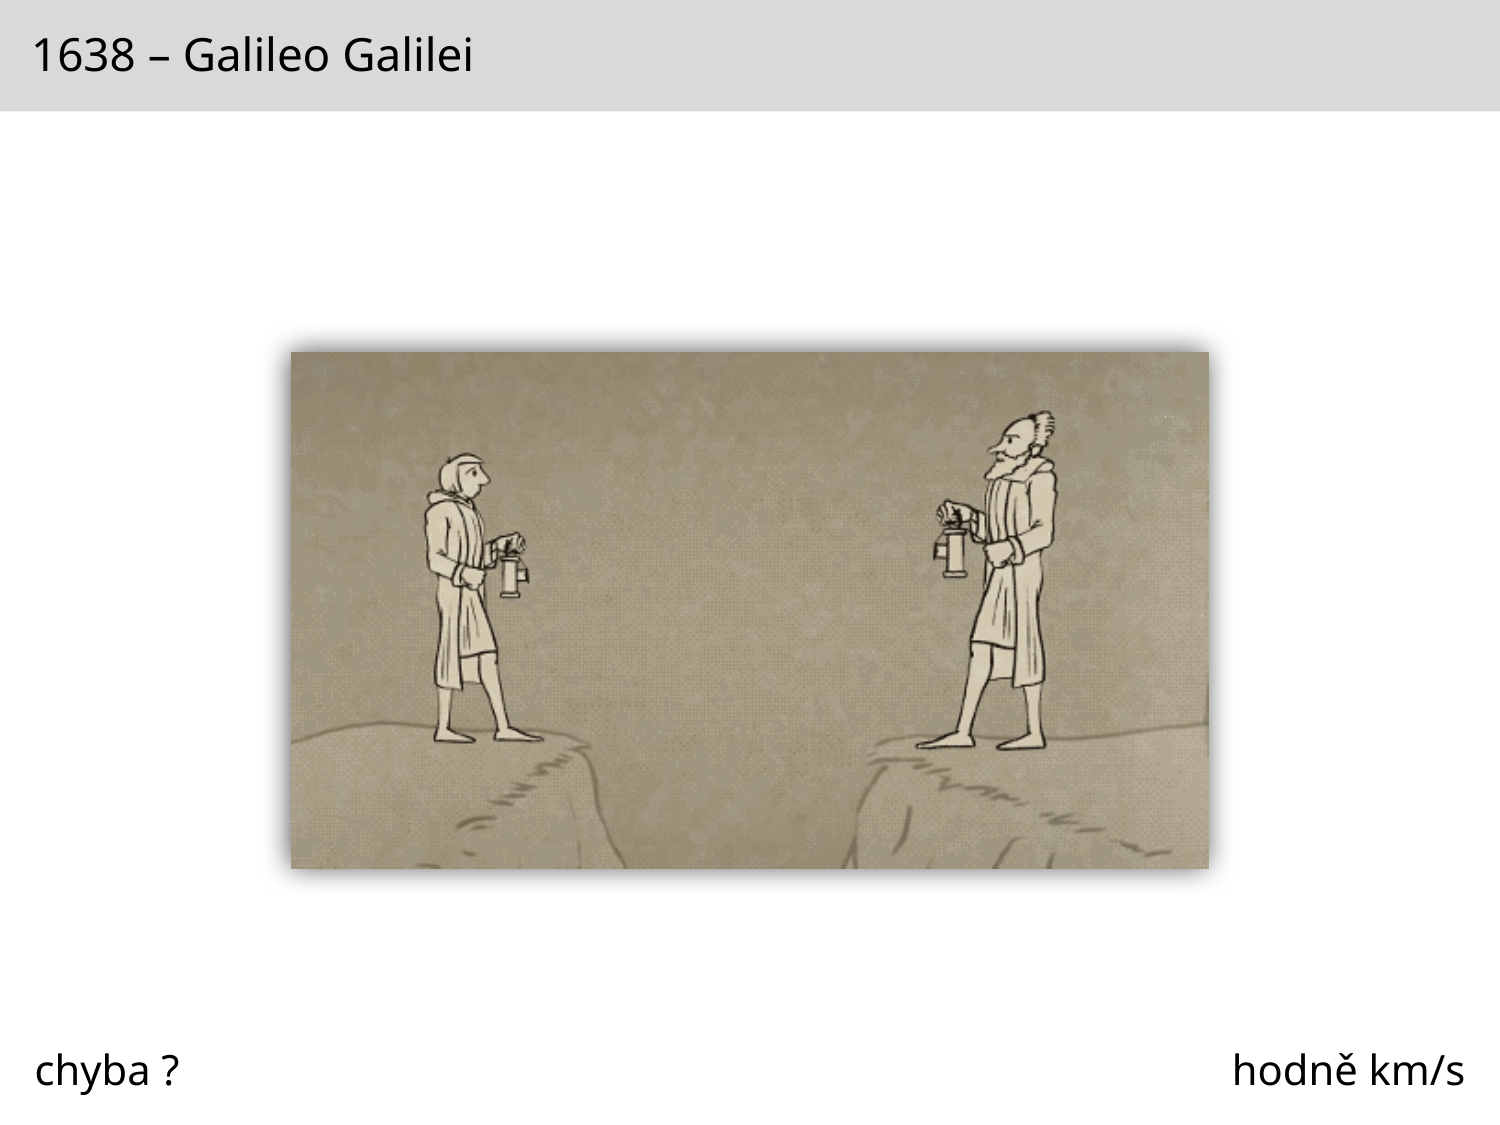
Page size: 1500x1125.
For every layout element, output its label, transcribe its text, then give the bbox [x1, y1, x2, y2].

text_box hodně km/s [750, 1036, 1481, 1103]
text_box [0, 0, 1500, 112]
text_box chyba ? [19, 1036, 750, 1103]
text_box 1638 – Galileo Galilei [16, 22, 763, 89]
picture [291, 352, 1209, 869]
